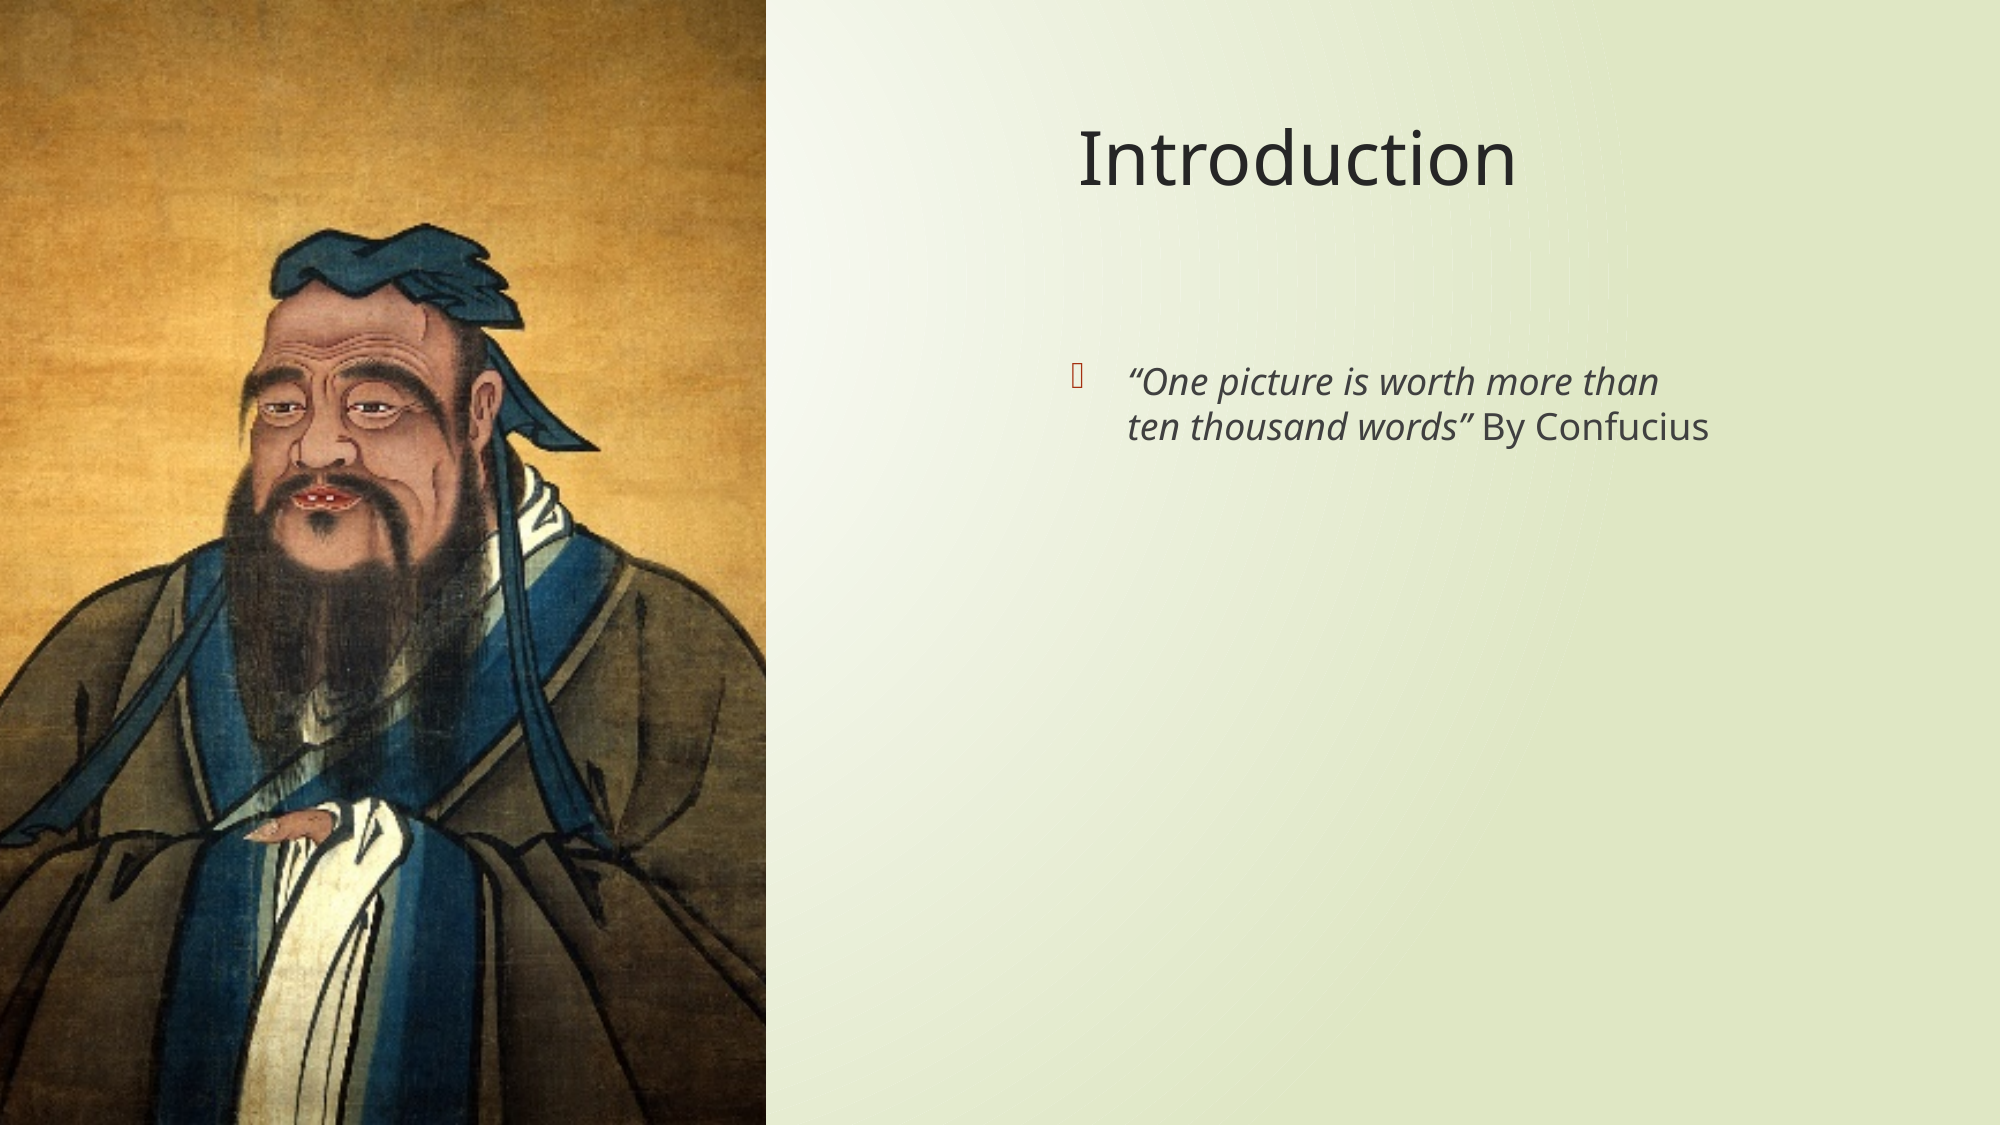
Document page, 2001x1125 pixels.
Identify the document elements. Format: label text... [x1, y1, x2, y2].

picture [0, 0, 767, 1125]
title Introduction [1063, 102, 1888, 313]
list “One picture is worth more than ten thousand words” By Confucius [1056, 350, 1888, 970]
